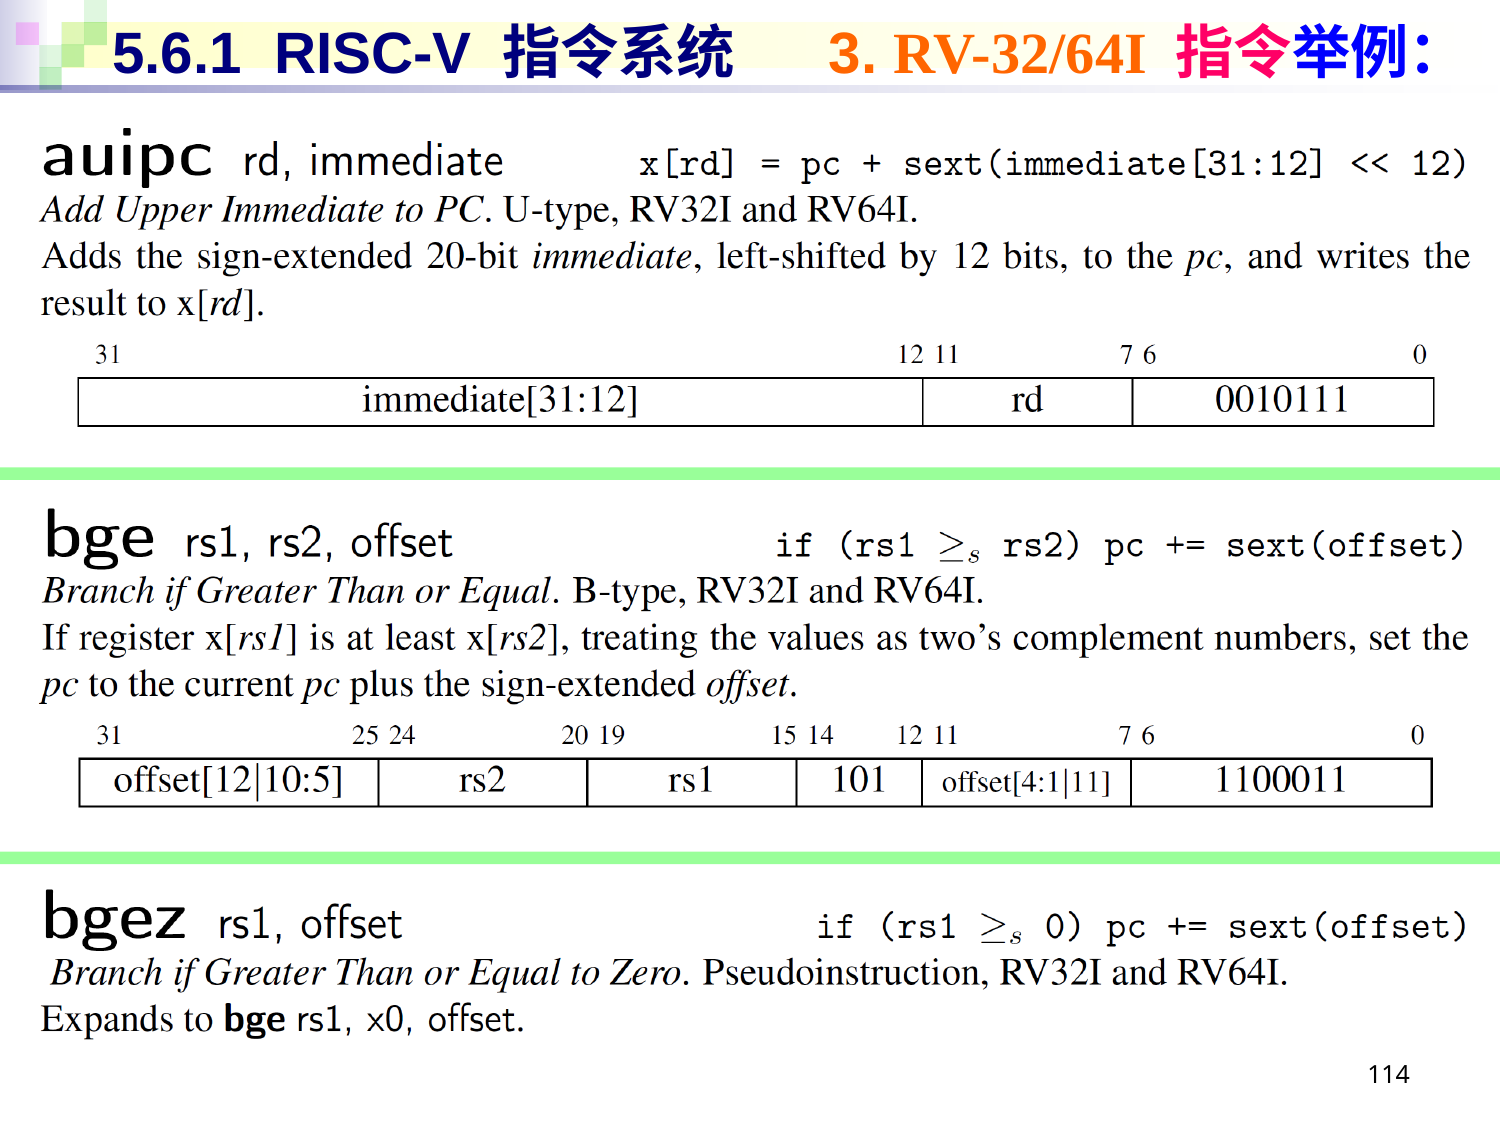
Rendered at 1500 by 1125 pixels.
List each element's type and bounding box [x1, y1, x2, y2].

picture [29, 119, 1477, 436]
picture [29, 496, 1477, 819]
slide_number [1074, 1048, 1426, 1101]
title [97, 7, 1483, 94]
picture [29, 877, 1477, 1048]
